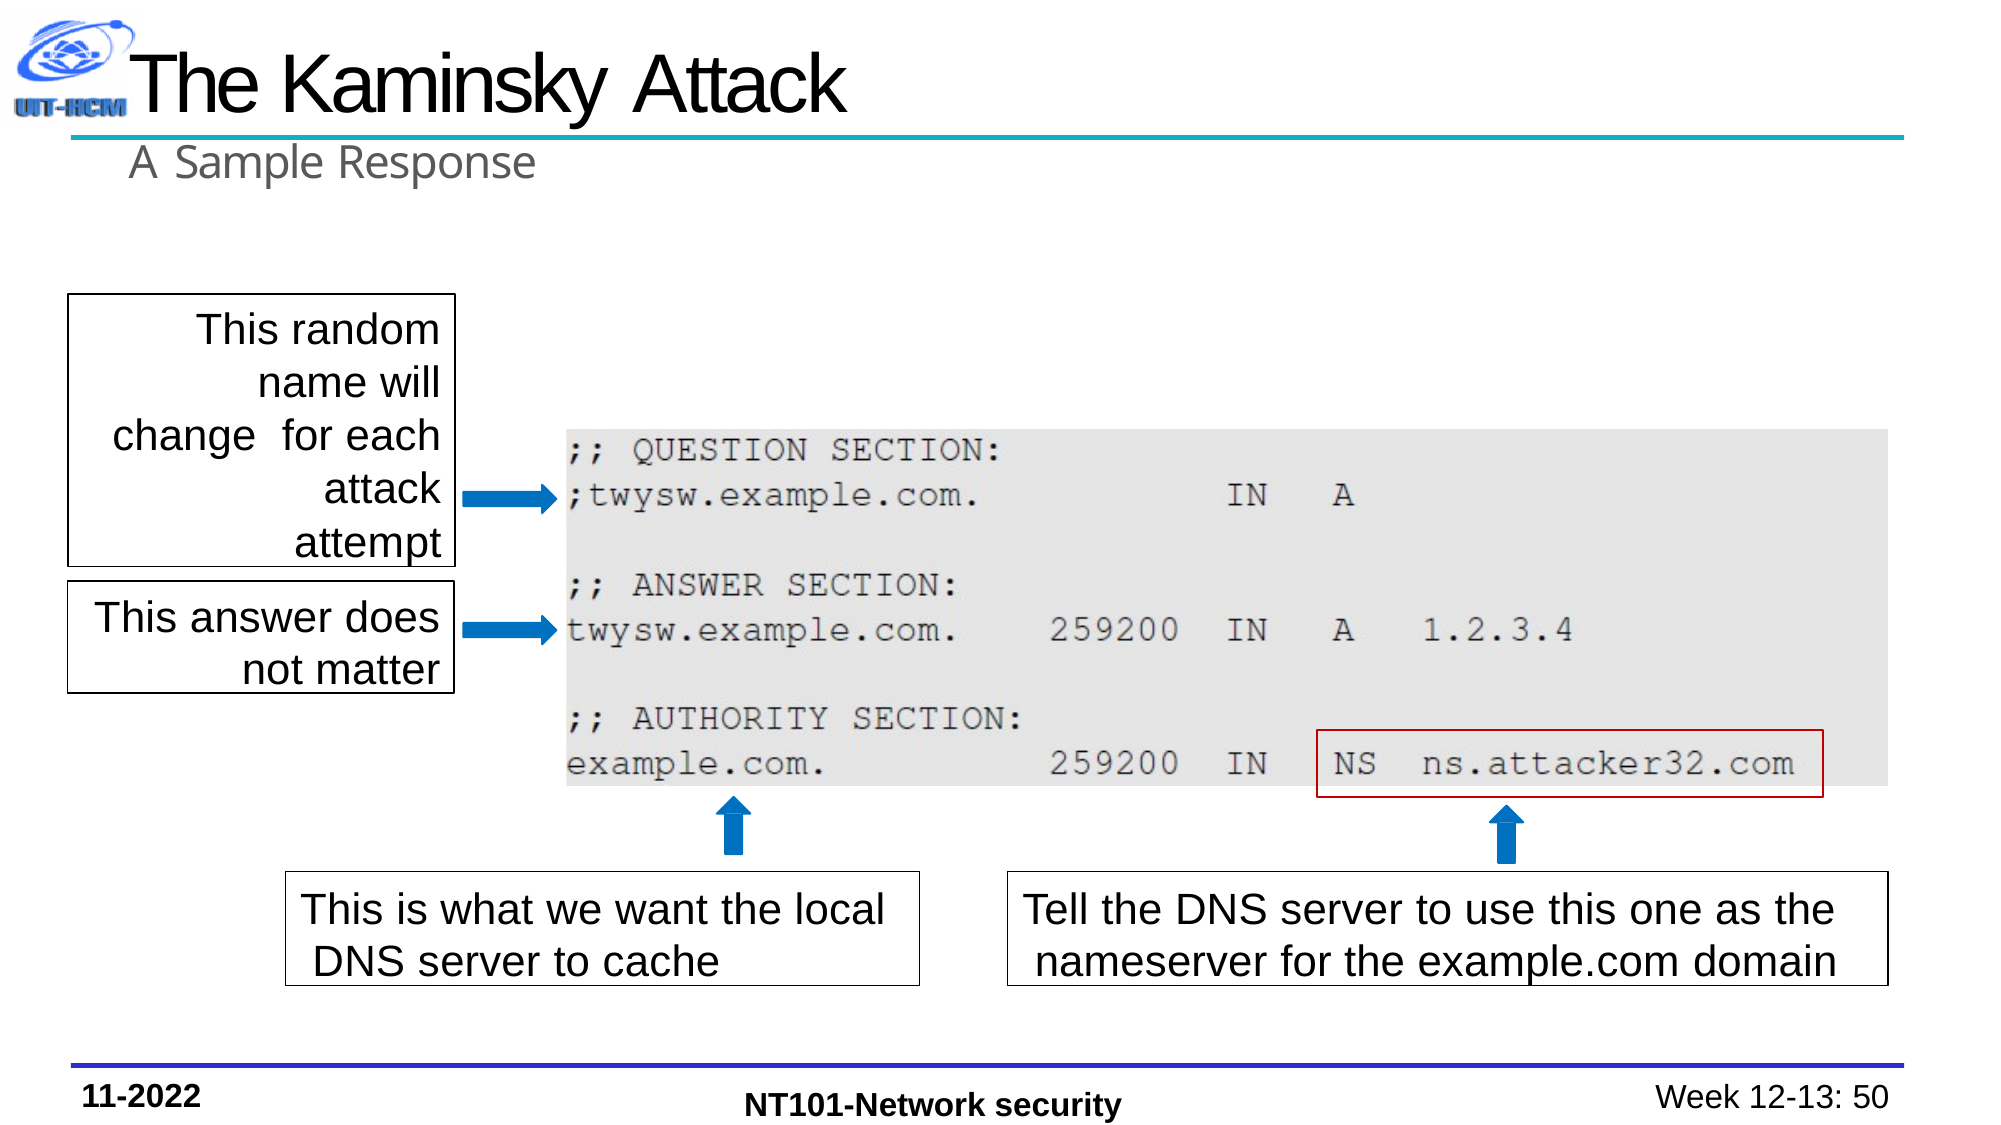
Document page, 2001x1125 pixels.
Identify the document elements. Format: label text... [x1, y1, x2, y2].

text_box [1316, 730, 1823, 797]
text_box This random name will change for each attack attempt [68, 293, 455, 567]
text_box [1489, 805, 1524, 863]
text_box This is what we want the local DNS server to cache [285, 871, 920, 986]
title The Kaminsky Attack A Sample Response [126, 7, 920, 203]
text_box [463, 484, 557, 514]
text_box This answer does not matter [67, 581, 455, 694]
picture [0, 8, 126, 127]
text_box [566, 429, 1888, 787]
text_box [463, 616, 557, 645]
text_box [716, 796, 751, 855]
text_box Tell the DNS server to use this one as the nameserver for the example.com domain [1007, 871, 1889, 986]
